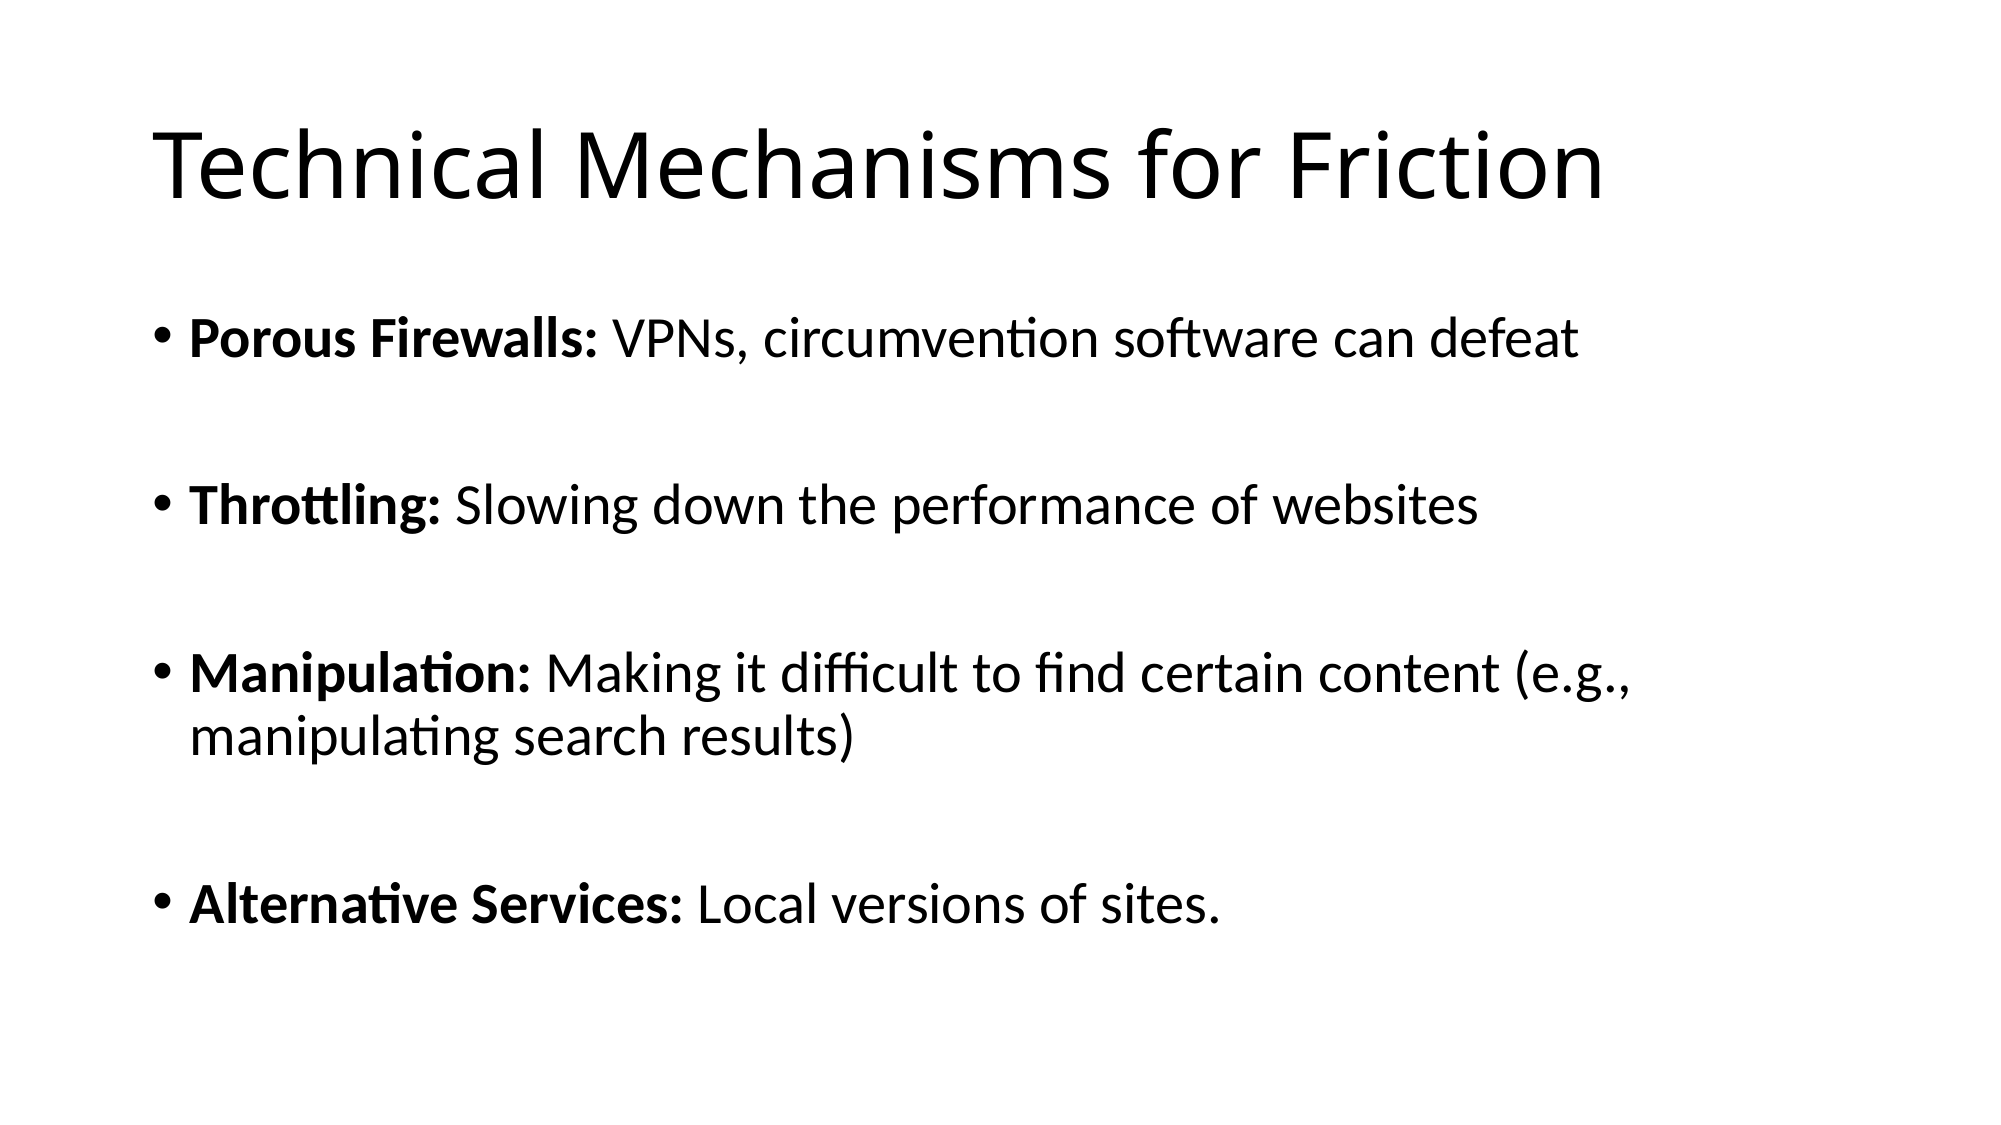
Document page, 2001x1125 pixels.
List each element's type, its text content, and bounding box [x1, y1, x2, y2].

title Technical Mechanisms for Friction [137, 59, 1863, 278]
list Porous Firewalls: VPNs, circumvention software can defeat Throttling: Slowing down the performance of websites Manipulation: Making it difficult to find certain content (e.g., manipulating search results) Alternative Services: Local versions of sites. [137, 299, 1863, 1014]
